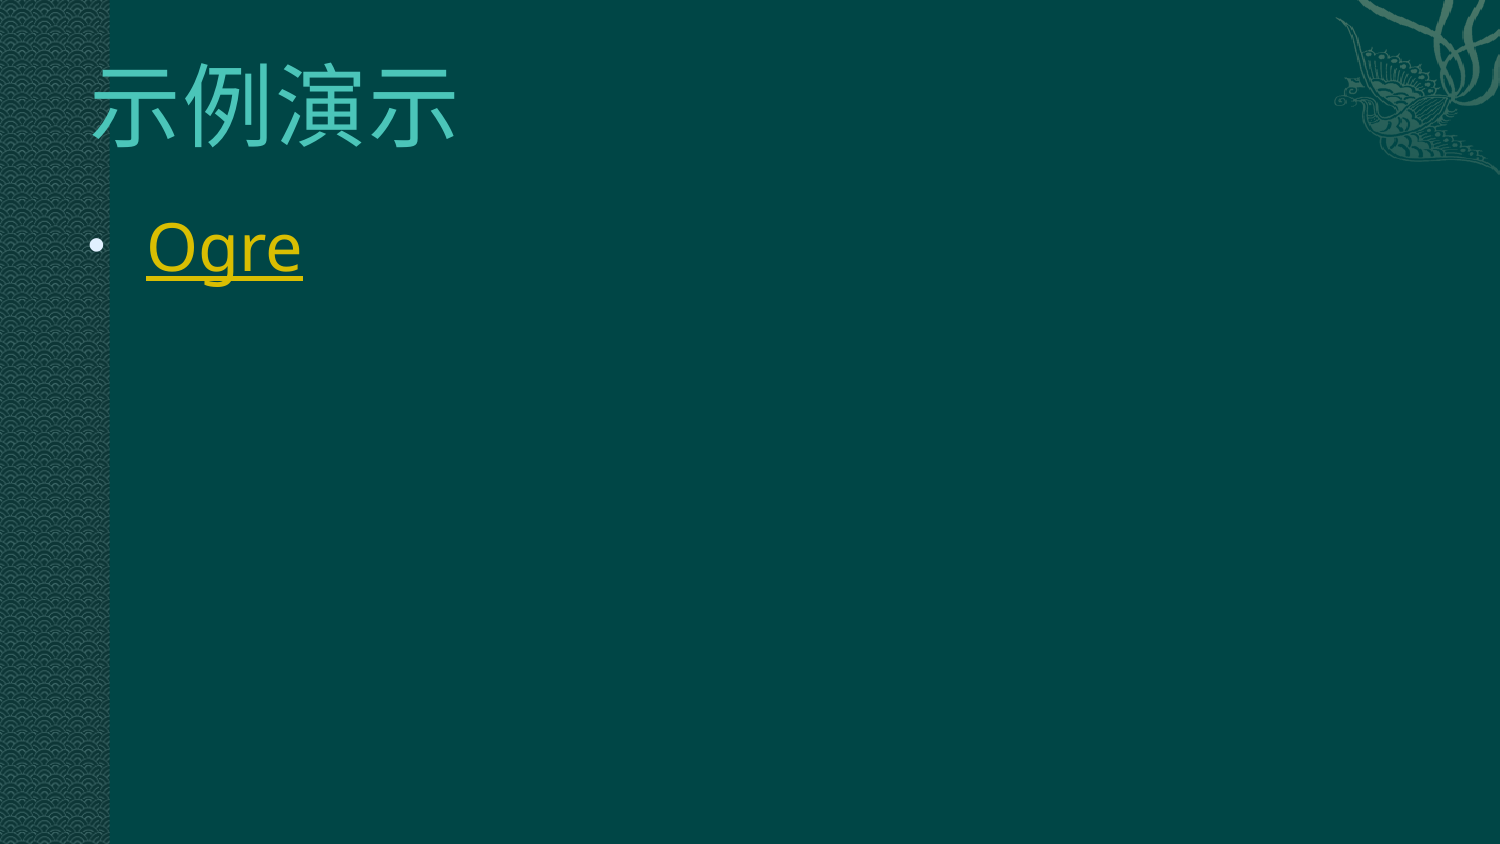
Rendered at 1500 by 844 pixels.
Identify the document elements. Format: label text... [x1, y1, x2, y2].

title 示例演示 [75, 33, 1351, 175]
picture [0, 0, 110, 844]
list Ogre [75, 196, 1425, 754]
